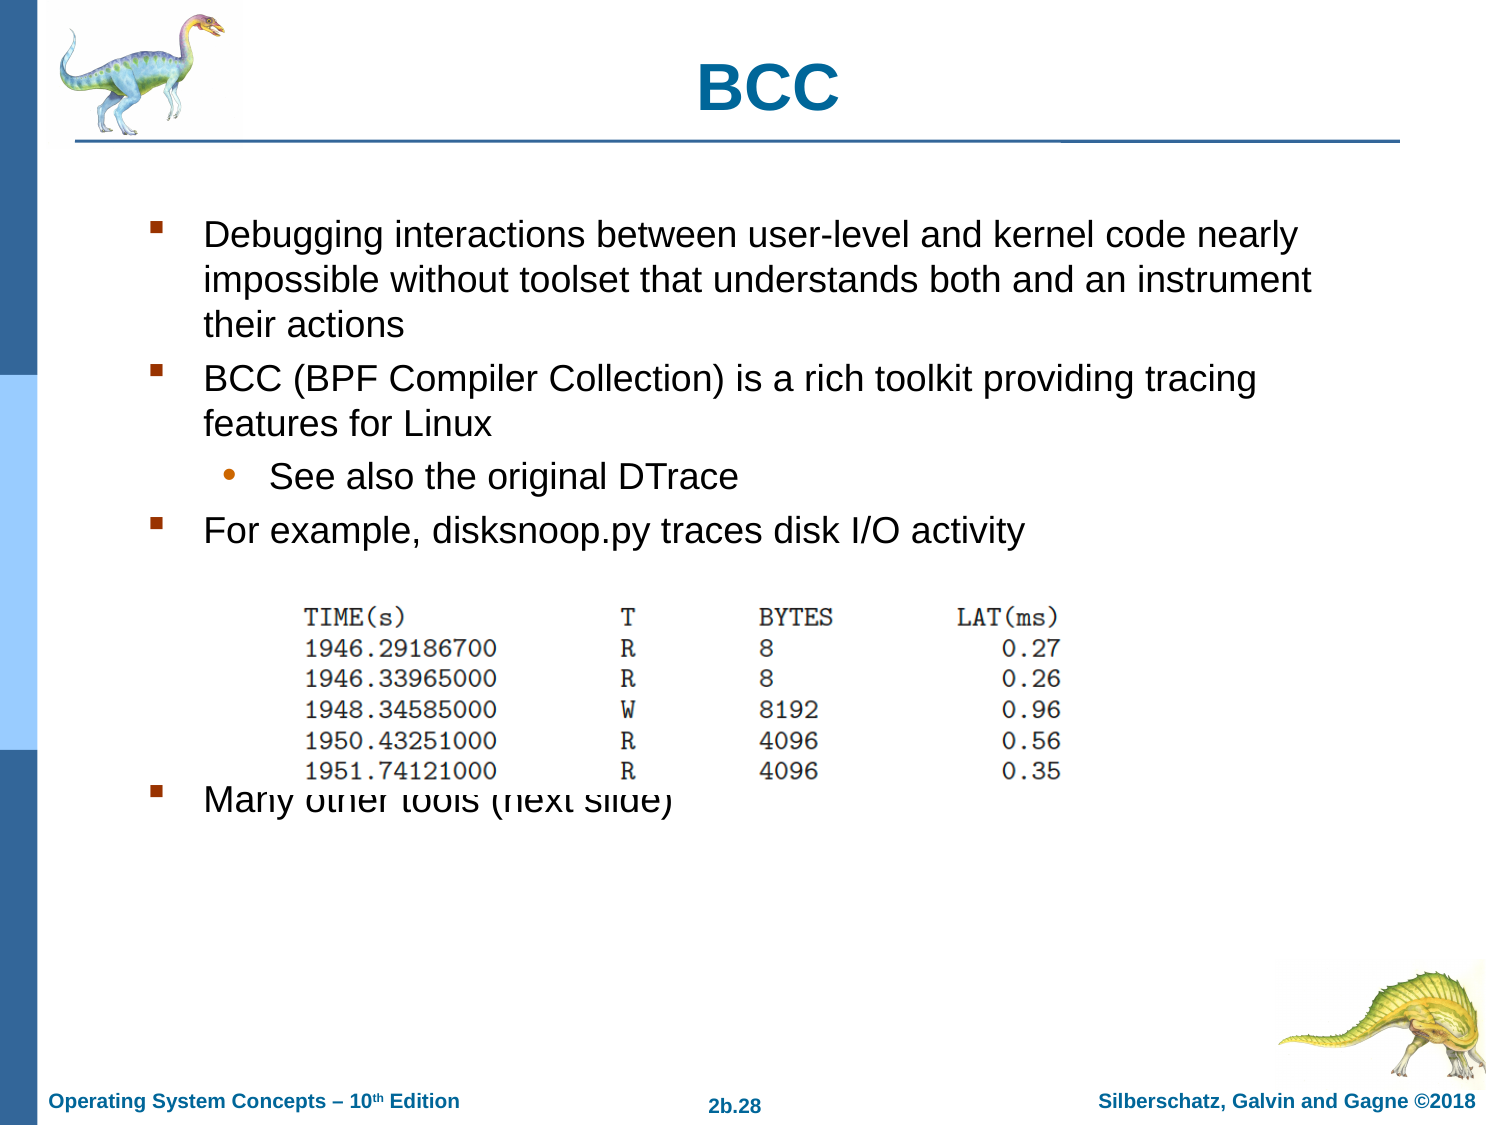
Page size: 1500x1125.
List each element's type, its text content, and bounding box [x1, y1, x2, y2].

text_box Debugging interactions between user-level and kernel code nearly impossible without toolset that understands both and an instrument their actions BCC (BPF Compiler Collection) is a rich toolkit providing tracing features for Linux See also the original DTrace For example, disksnoop.py traces disk I/O activity Many other tools (next slide) [132, 202, 1407, 1008]
picture [266, 581, 1080, 795]
picture [1275, 959, 1486, 1090]
picture [46, 0, 243, 149]
title BCC [131, 36, 1407, 131]
